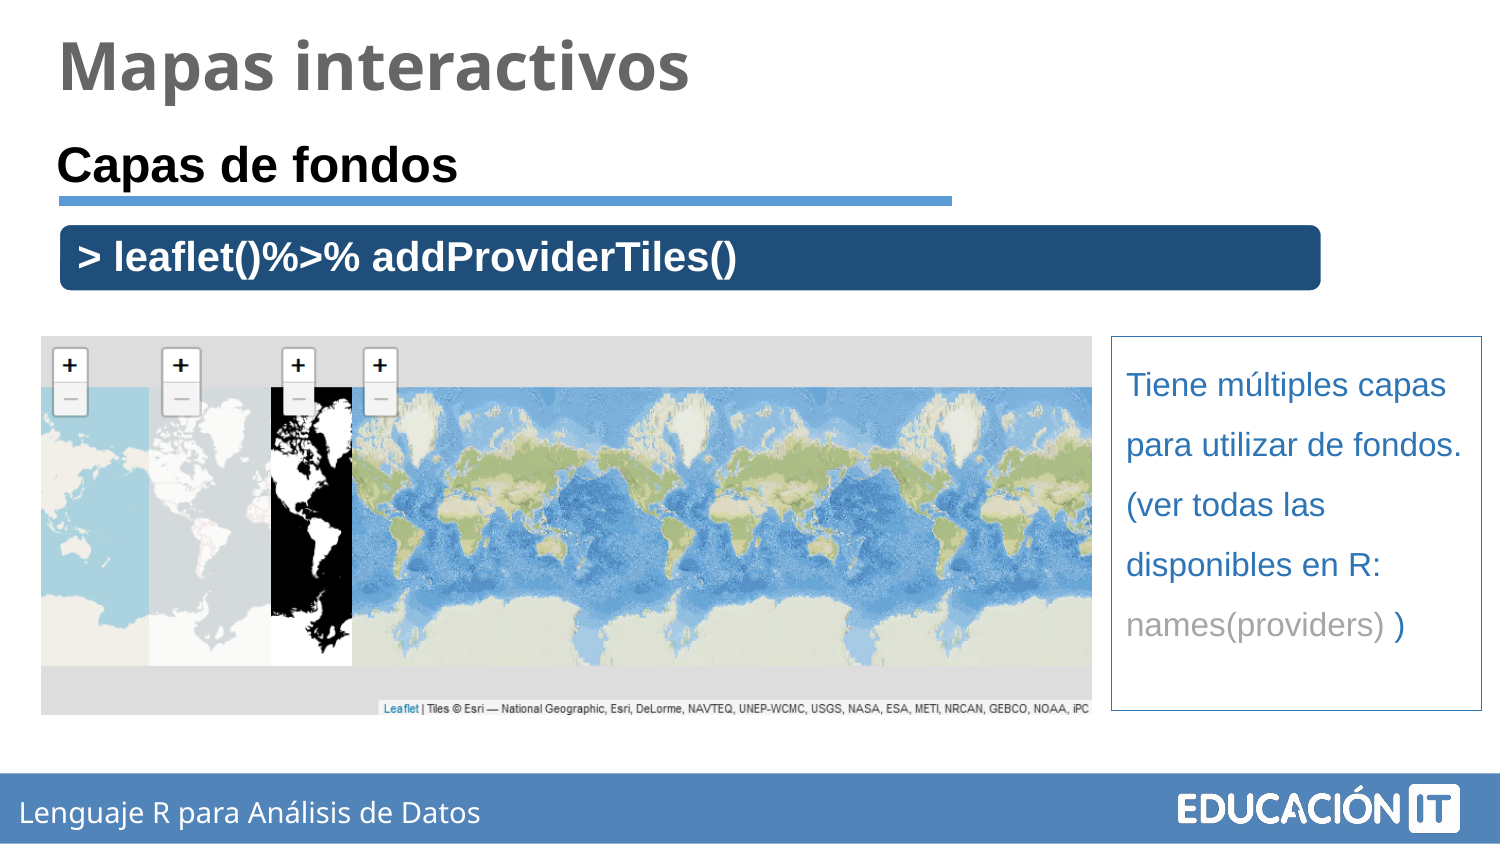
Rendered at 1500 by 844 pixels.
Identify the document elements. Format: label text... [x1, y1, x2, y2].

picture [1175, 778, 1463, 839]
text_box Tiene múltiples capas para utilizar de fondos. (ver todas las disponibles en R: names(providers) ) [1111, 336, 1482, 711]
text_box Mapas interactivos [42, 25, 1403, 103]
picture [40, 335, 1092, 715]
text_box Capas de fondos [41, 125, 1197, 201]
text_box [58, 223, 1322, 292]
